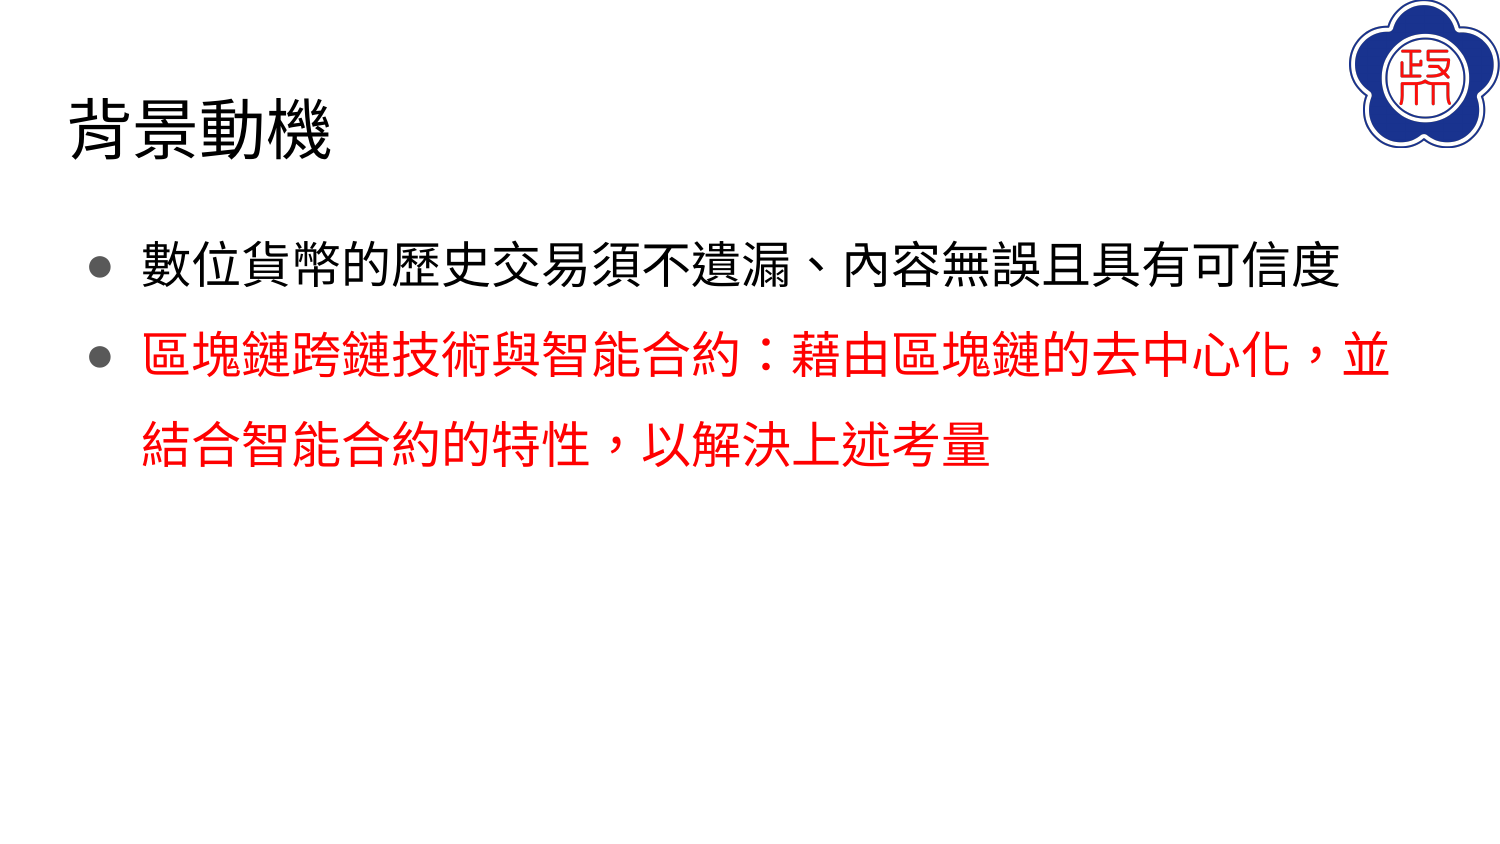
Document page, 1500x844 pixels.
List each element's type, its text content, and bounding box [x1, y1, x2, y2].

picture [1349, 0, 1500, 148]
list 數位貨幣的歷史交易須不遺漏、內容無誤且具有可信度 區塊鏈跨鏈技術與智能合約：藉由區塊鏈的去中心化，並結合智能合約的特性，以解決上述考量 [51, 189, 1449, 801]
title 背景動機 [51, 72, 1449, 167]
